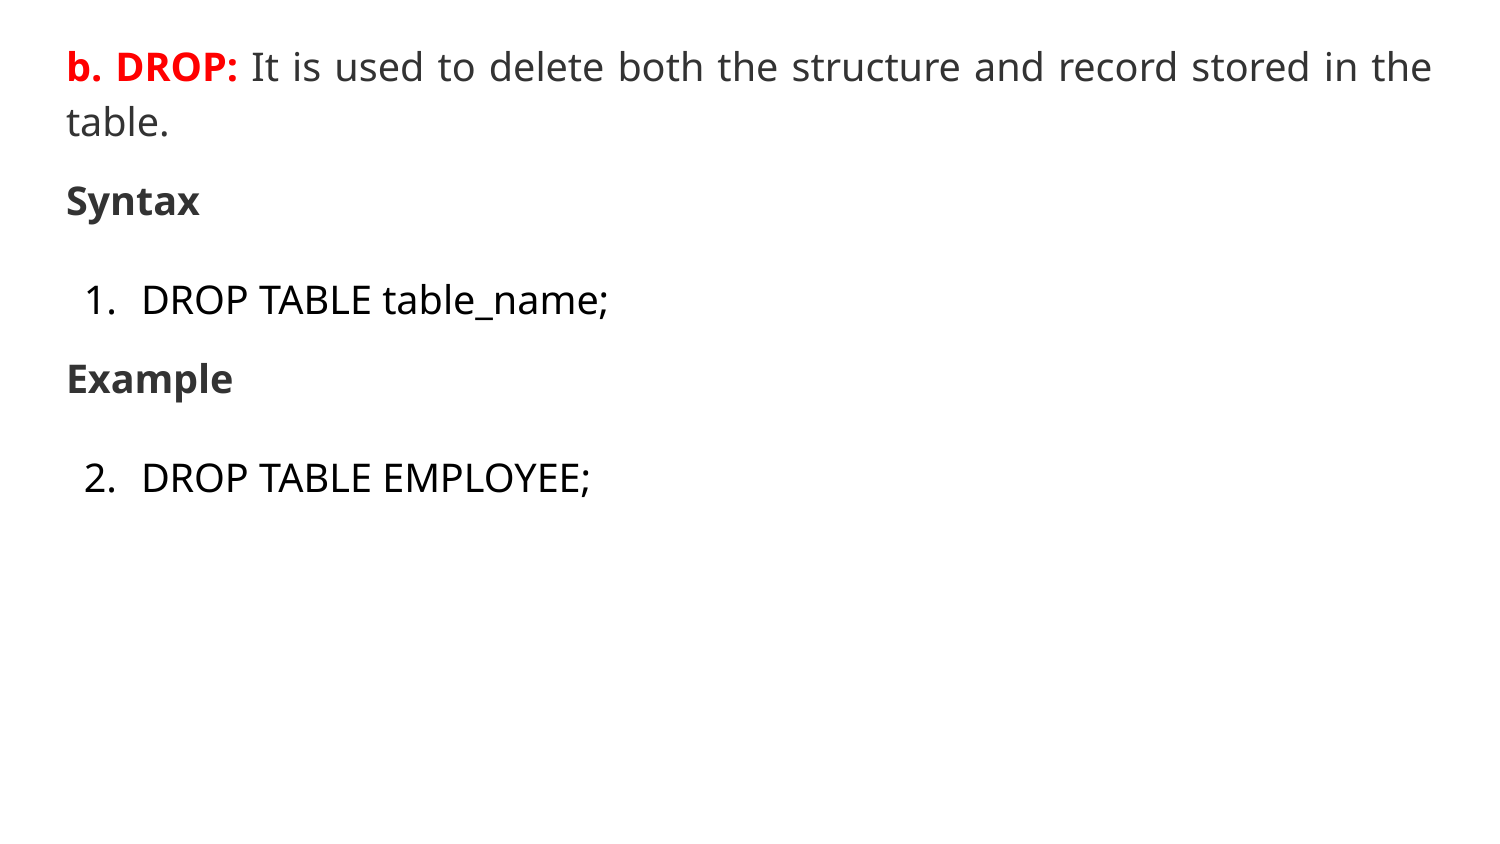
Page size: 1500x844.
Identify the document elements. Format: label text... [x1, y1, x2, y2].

list b. DROP: It is used to delete both the structure and record stored in the table. Syntax DROP TABLE table_name; Example DROP TABLE EMPLOYEE; [51, 20, 1449, 750]
